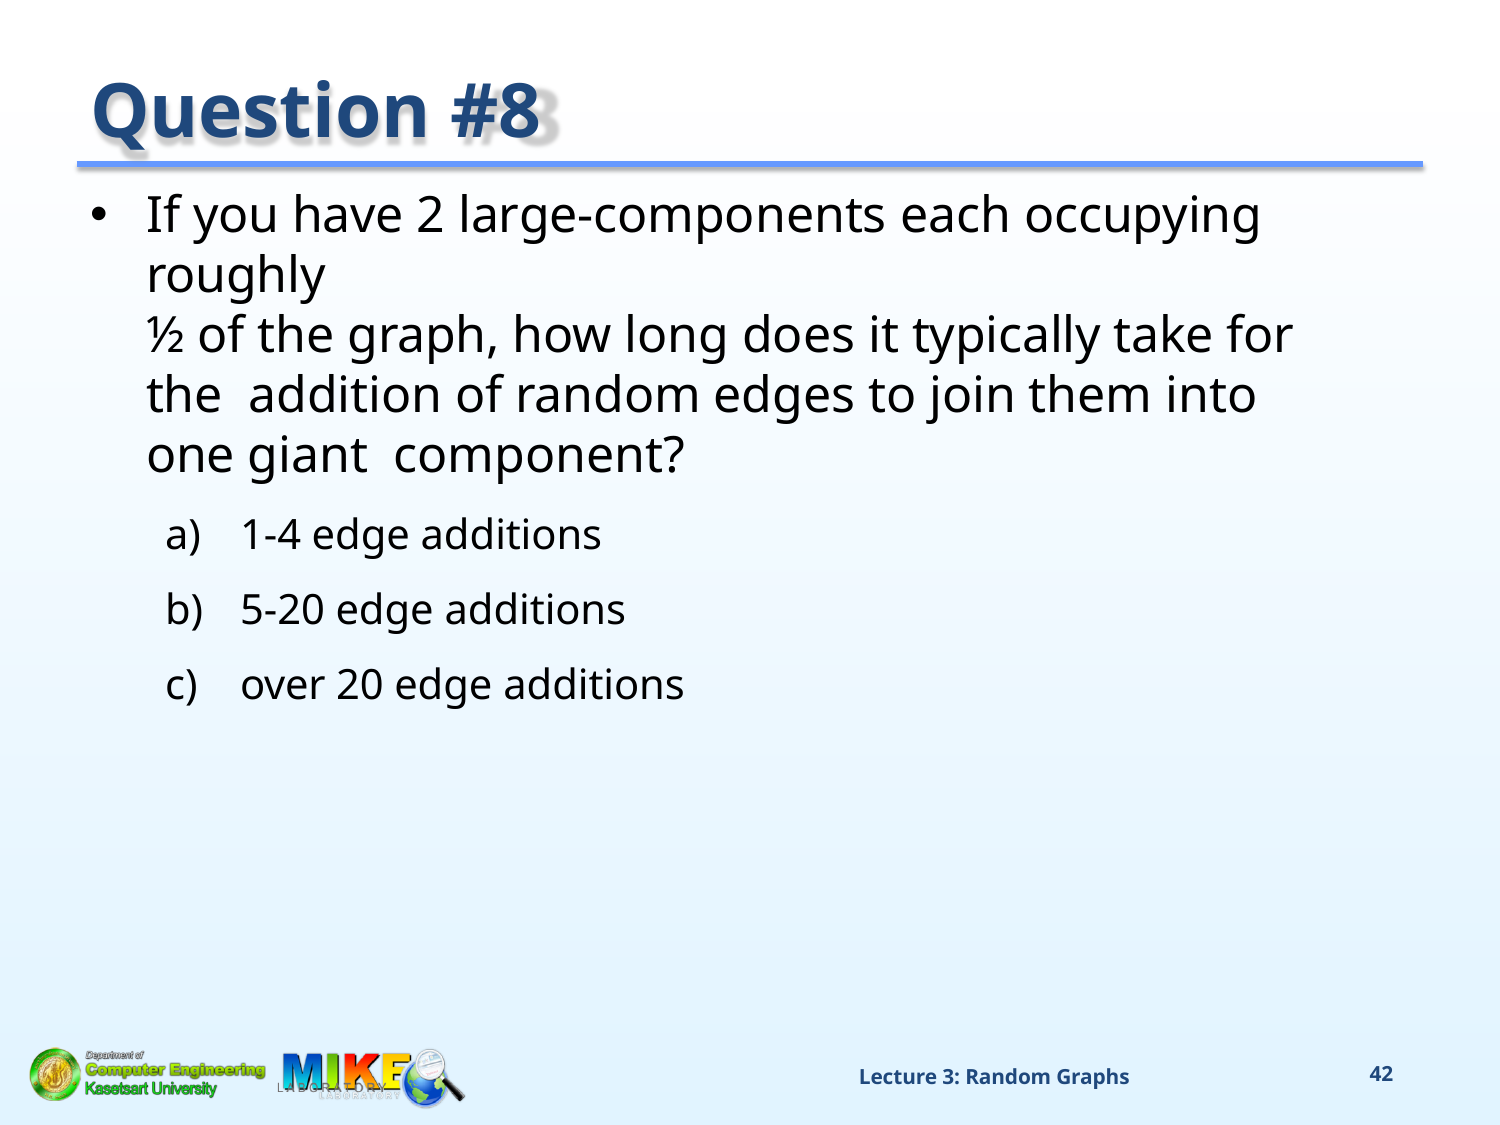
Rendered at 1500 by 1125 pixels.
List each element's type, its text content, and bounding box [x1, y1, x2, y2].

text_box [29, 1047, 266, 1101]
text_box [277, 1047, 467, 1110]
text_box If you have 2 large-components each occupying roughly ½ of the graph, how long does it typically take for the addition of random edges to join them into one giant component? 1-4 edge additions 5-20 edge additions over 20 edge additions [87, 251, 1388, 708]
text_box [42, 41, 612, 166]
footer Lecture 3: Random Graphs [856, 1065, 1140, 1125]
picture [0, 0, 1500, 1125]
slide_number 49 [1365, 1065, 1401, 1125]
title Question #8 [74, 63, 1426, 251]
